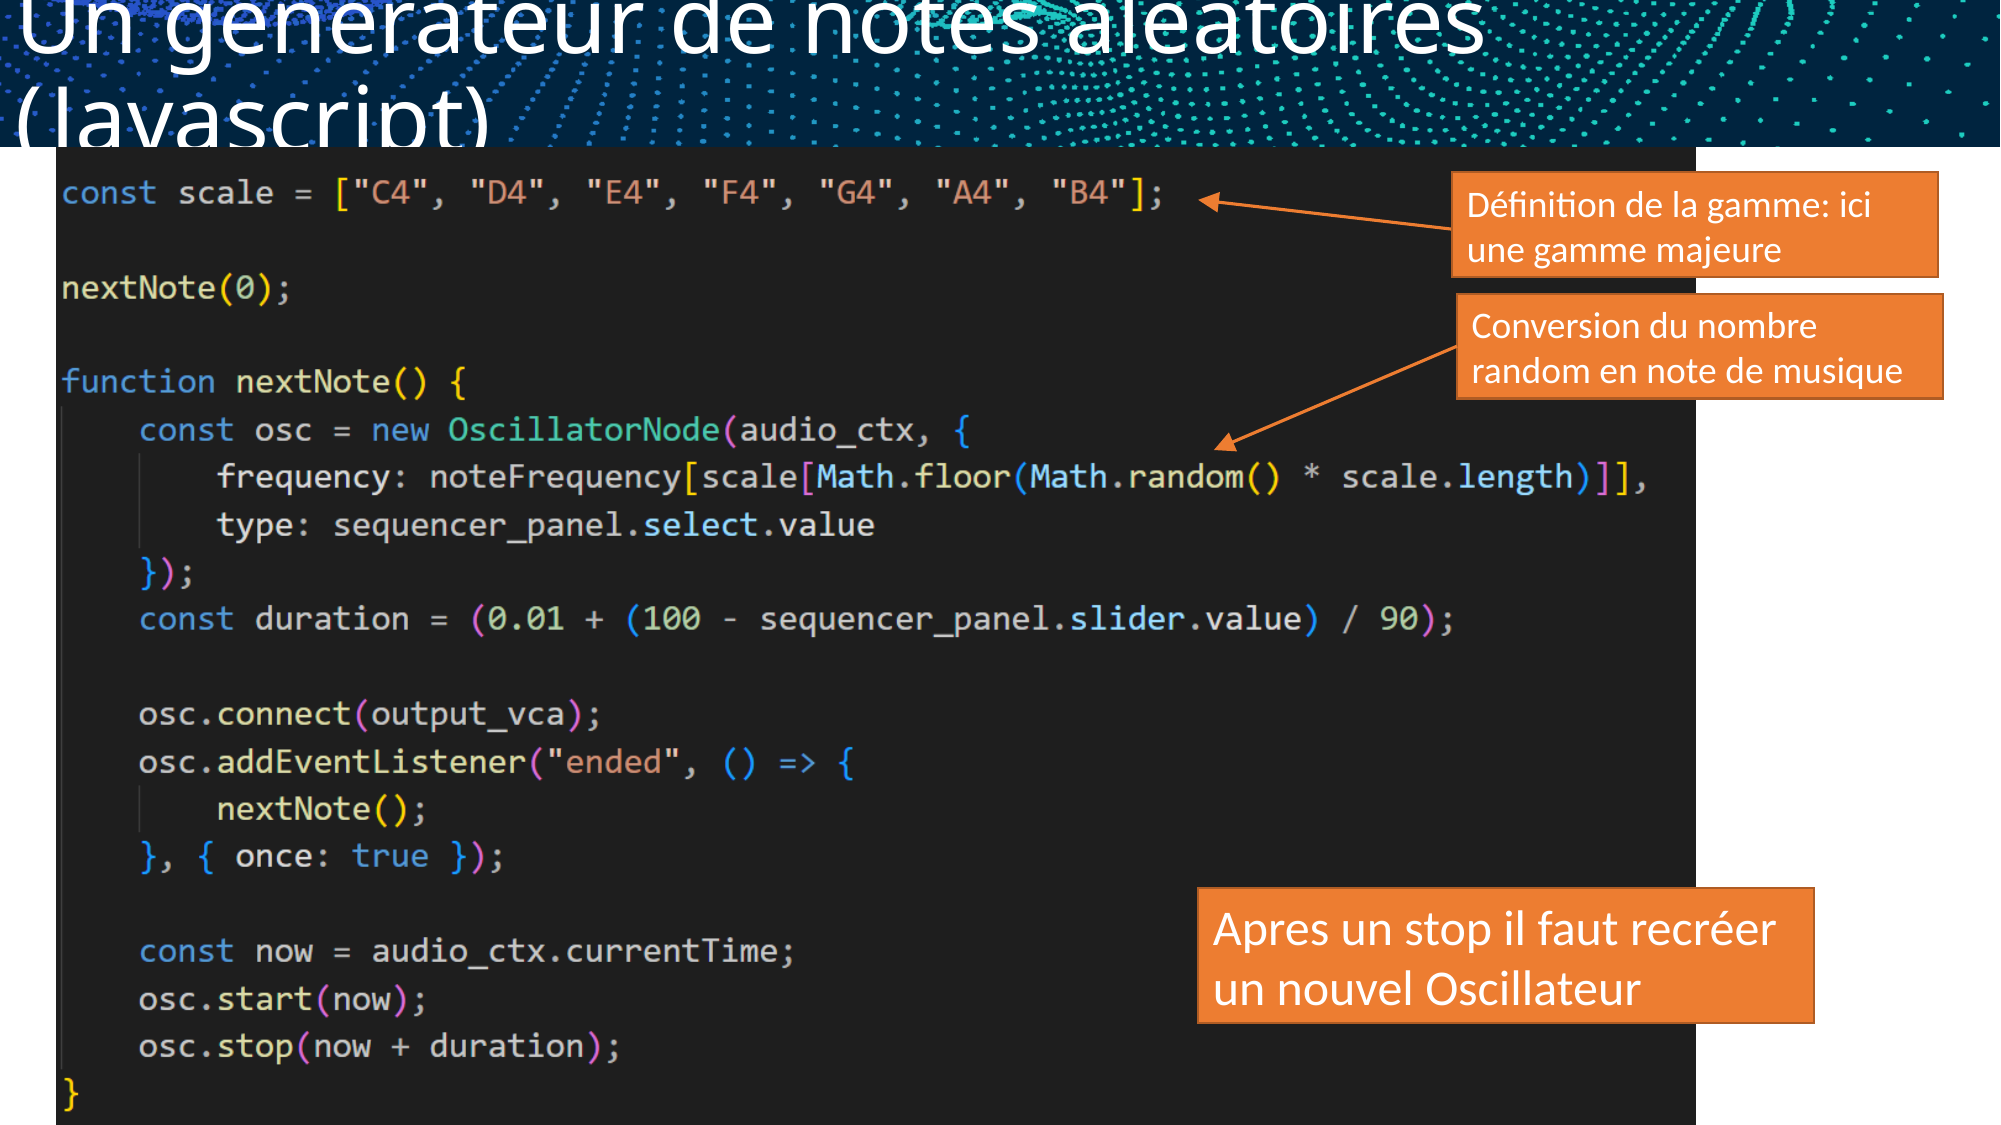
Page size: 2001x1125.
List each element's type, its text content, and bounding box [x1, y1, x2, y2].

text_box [1198, 199, 1457, 230]
text_box Apres un stop il faut recréer un nouvel Oscillateur [1696, 887, 1815, 1024]
text_box Conversion du nombre random en note de musique [1696, 293, 1944, 400]
title Un générateur de notes aléatoires (Javascript) [0, 0, 2000, 147]
text_box Définition de la gamme: ici une gamme majeure [1696, 171, 1939, 278]
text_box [1213, 346, 1457, 450]
picture [56, 147, 1696, 1125]
